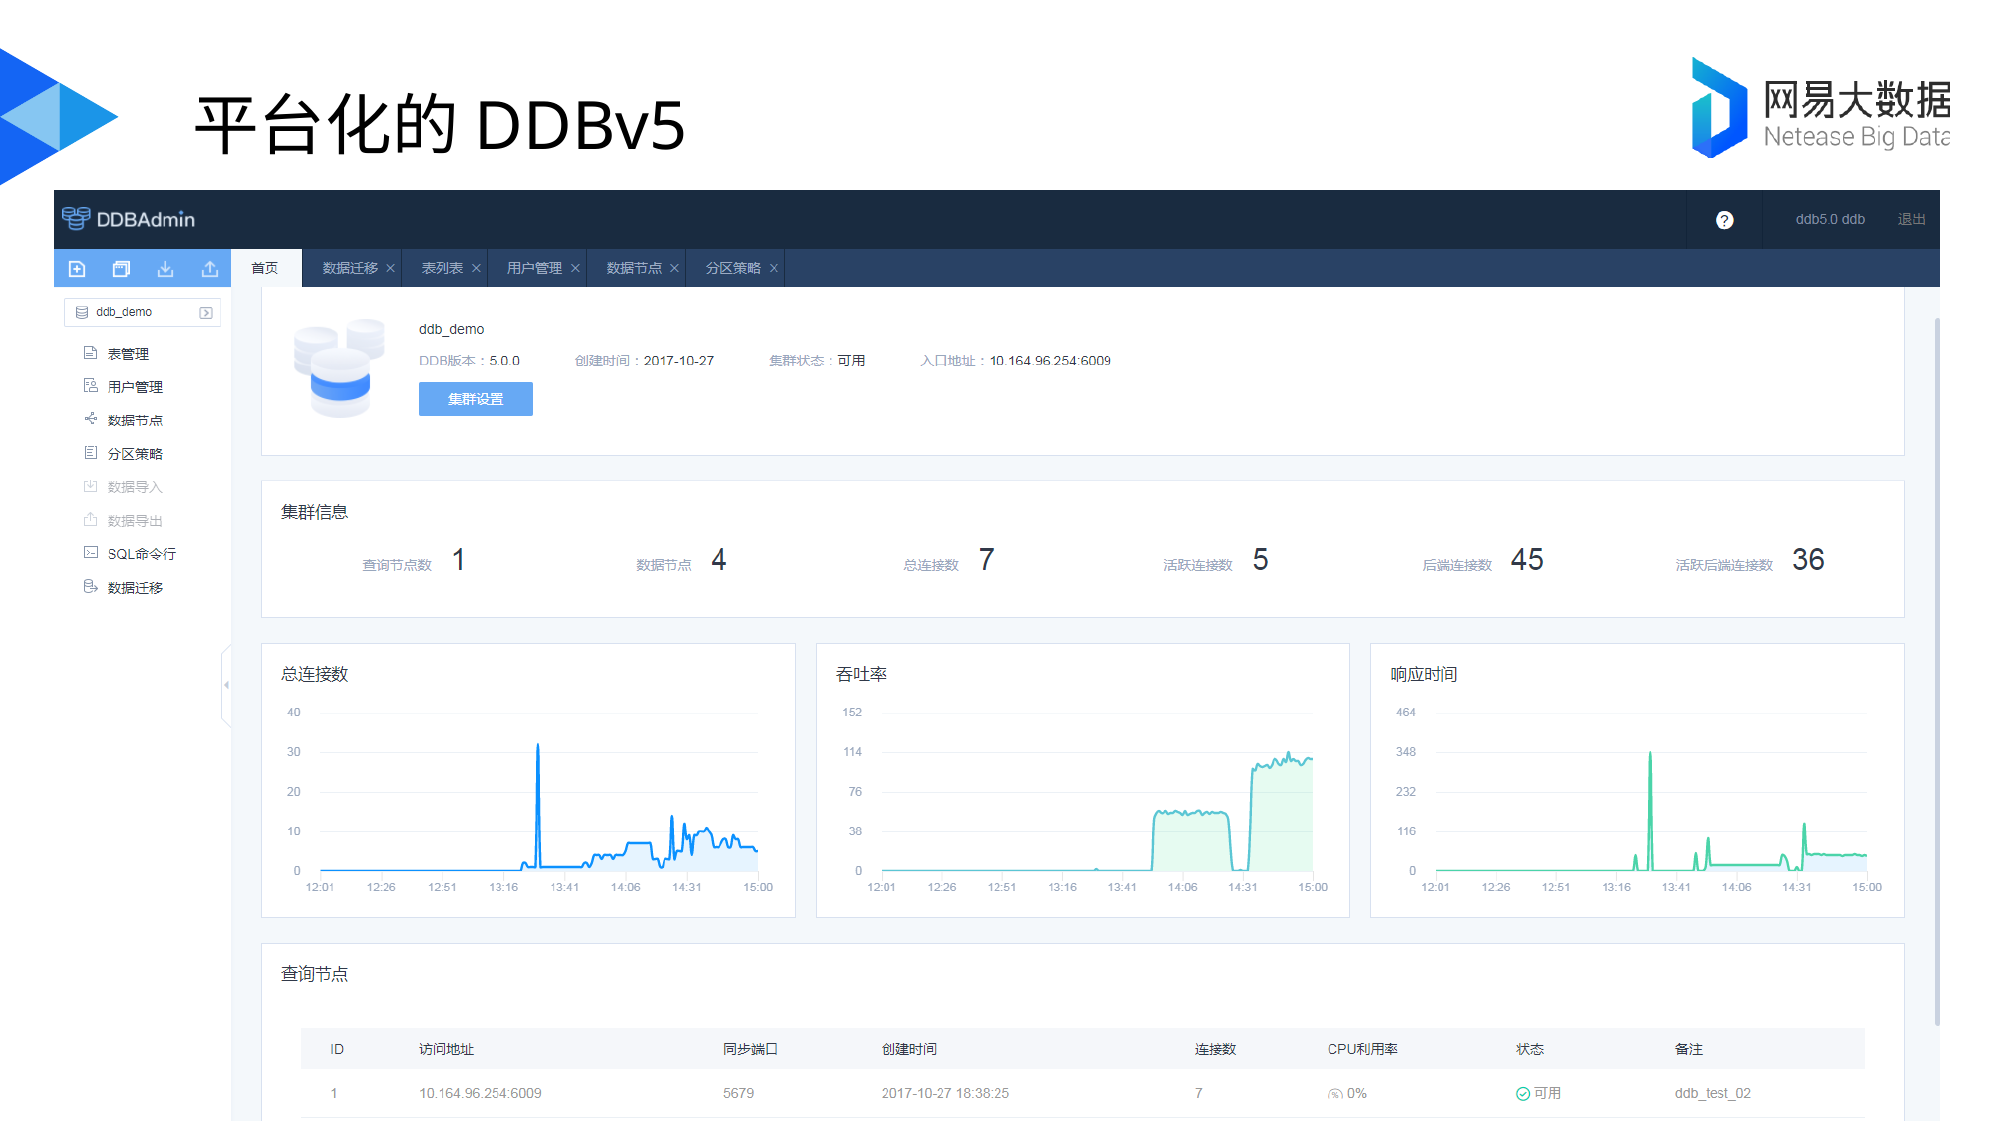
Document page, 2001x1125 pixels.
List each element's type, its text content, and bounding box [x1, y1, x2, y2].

picture [54, 190, 1940, 1121]
title 平台化的DDBv5 [177, 38, 1903, 190]
picture [1692, 57, 1950, 158]
